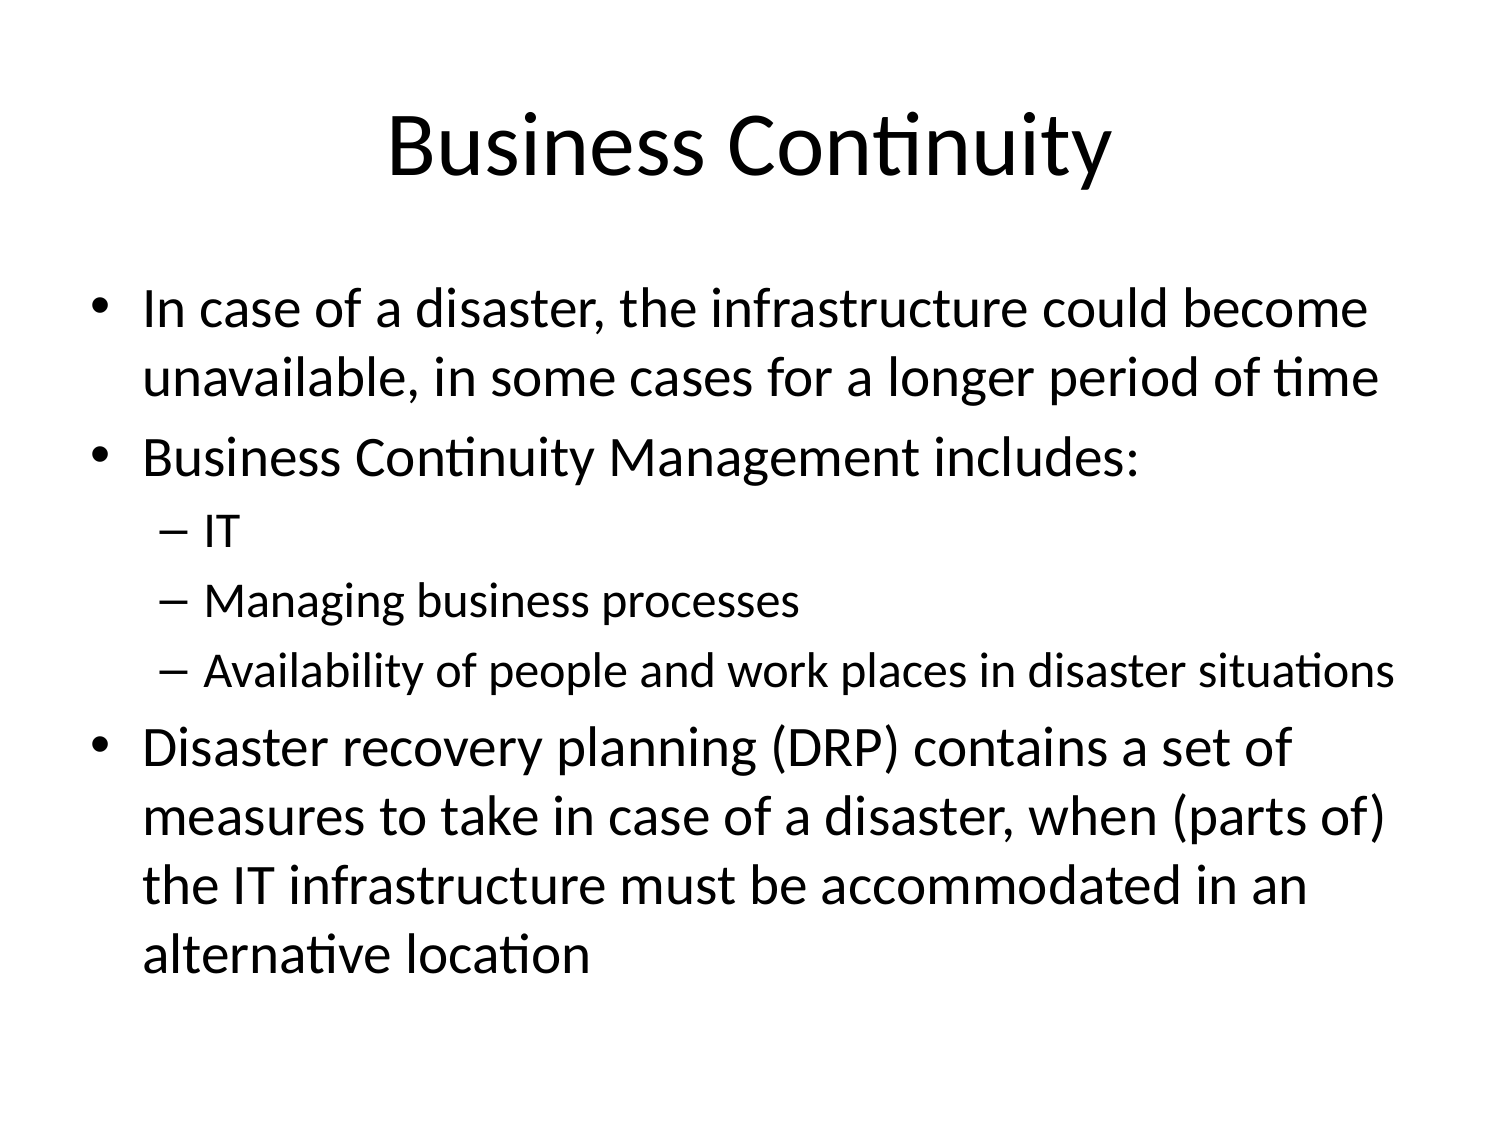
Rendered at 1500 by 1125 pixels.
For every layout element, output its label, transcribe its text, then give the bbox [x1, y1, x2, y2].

list In case of a disaster, the infrastructure could become unavailable, in some cases for a longer period of time Business Continuity Management includes: IT Managing business processes Availability of people and work places in disaster situations Disaster recovery planning (DRP) contains a set of measures to take in case of a disaster, when (parts of) the IT infrastructure must be accommodated in an alternative location [75, 262, 1425, 1088]
title Business Continuity [75, 45, 1425, 233]
